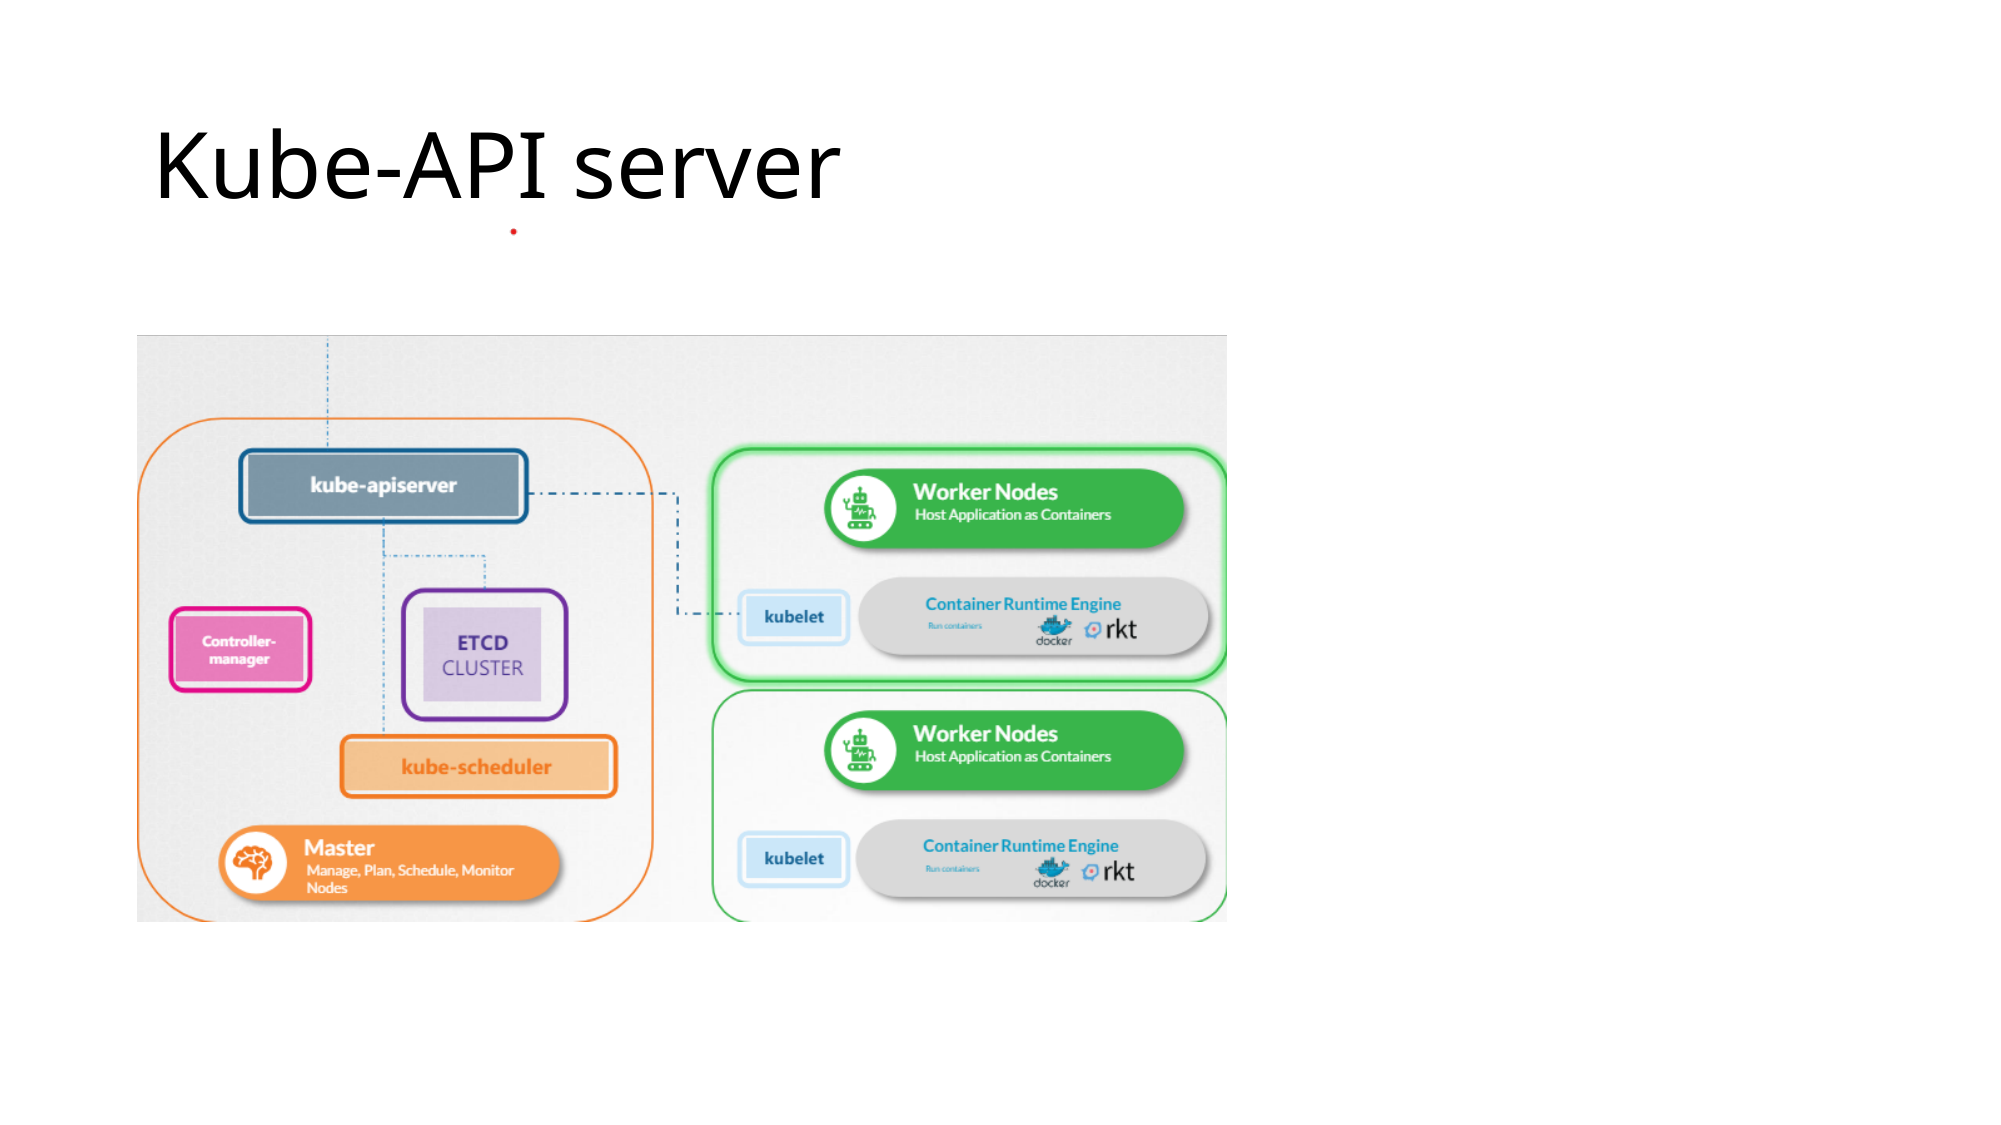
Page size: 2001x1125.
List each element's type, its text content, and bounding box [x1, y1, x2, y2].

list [136, 228, 1227, 922]
title Kube-API server [137, 59, 1863, 278]
